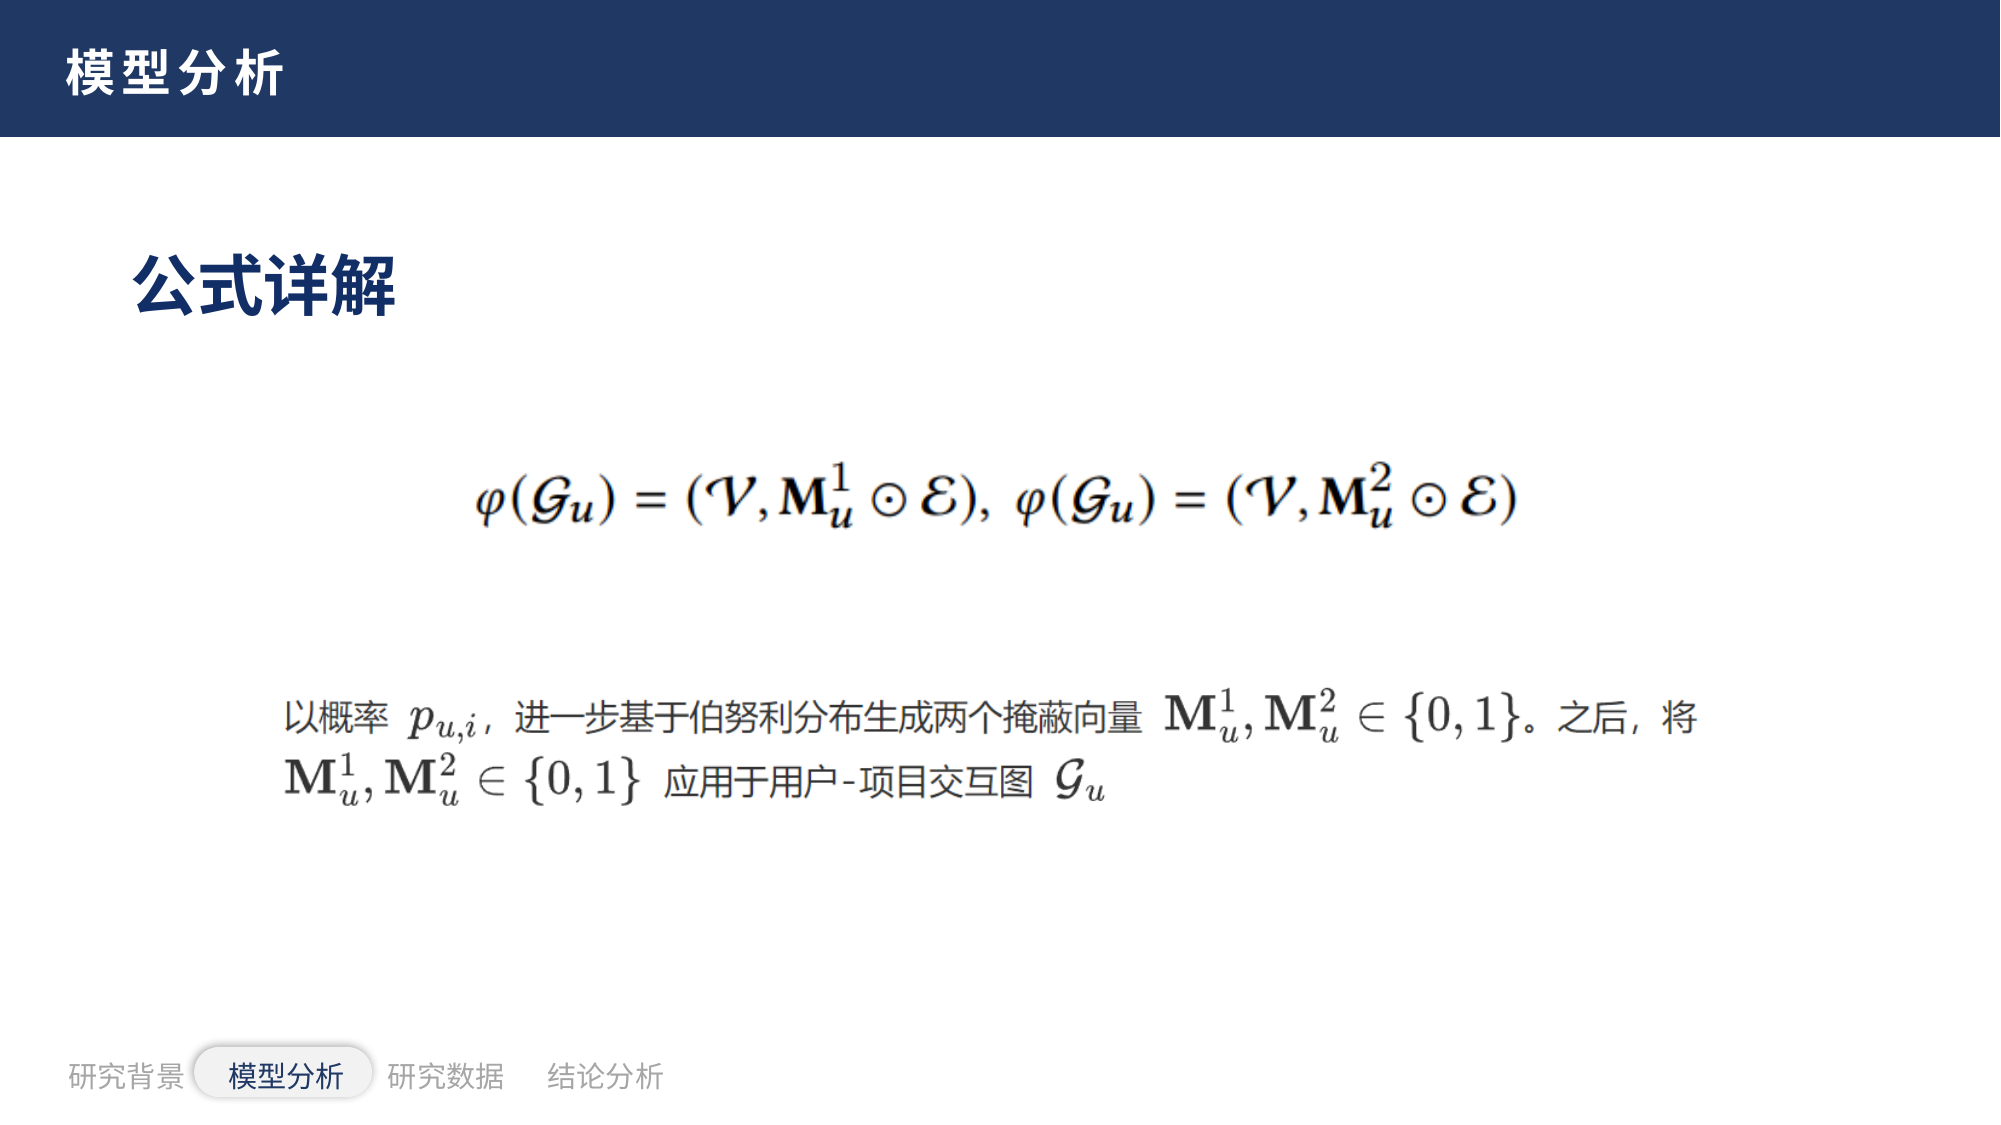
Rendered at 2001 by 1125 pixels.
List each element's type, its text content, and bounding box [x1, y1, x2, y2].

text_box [53, 1033, 711, 1098]
text_box 公式详解 [115, 216, 1884, 332]
picture [452, 437, 1548, 563]
picture [275, 660, 1725, 829]
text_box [0, 0, 2000, 137]
